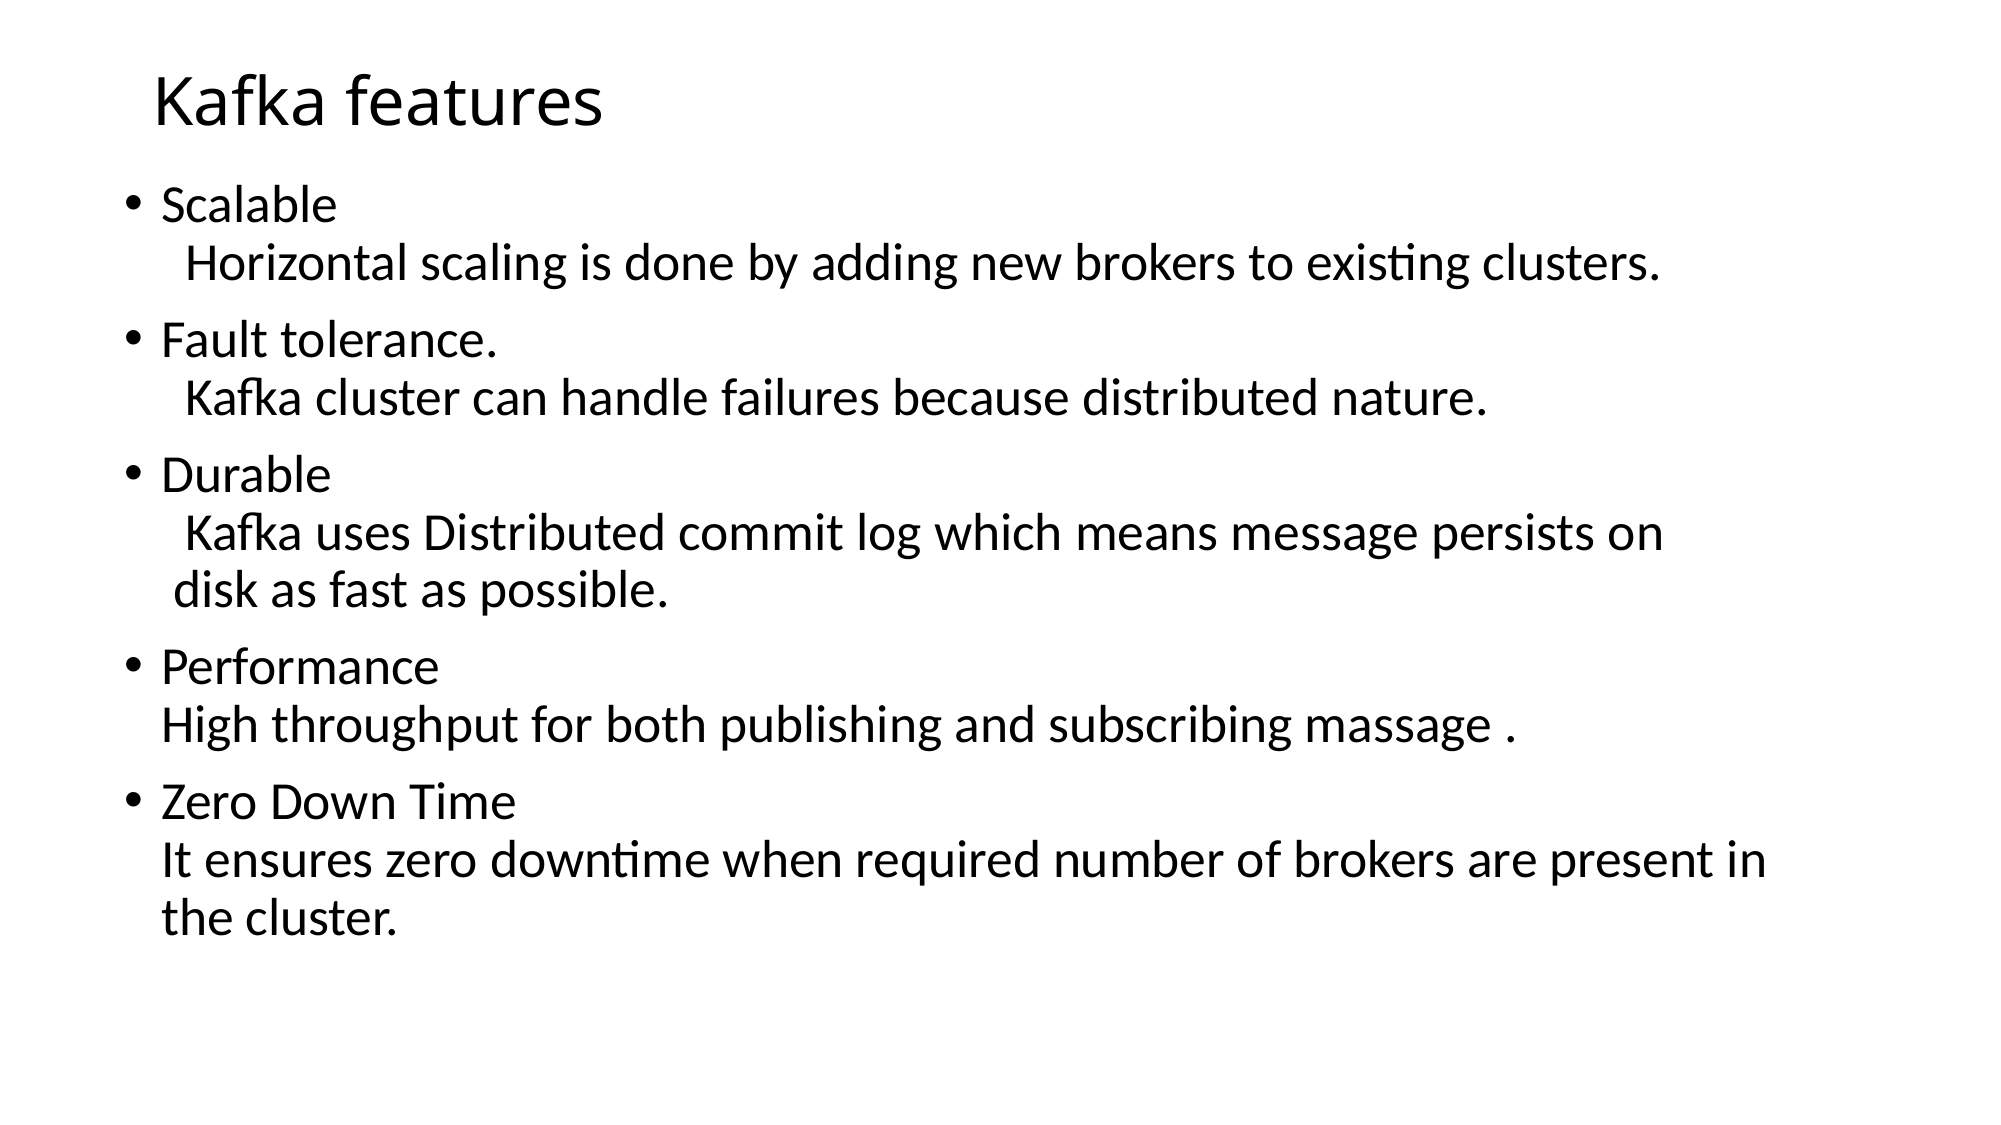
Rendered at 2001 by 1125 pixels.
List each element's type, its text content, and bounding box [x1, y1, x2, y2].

title Kafka features [137, 59, 1863, 148]
list Scalable Horizontal scaling is done by adding new brokers to existing clusters. Fault tolerance. Kafka cluster can handle failures because distributed nature. Durable Kafka uses Distributed commit log which means message persists on disk as fast as possible. Performance High throughput for both publishing and subscribing massage . Zero Down Time It ensures zero downtime when required number of brokers are present in the cluster. [109, 169, 1863, 1014]
